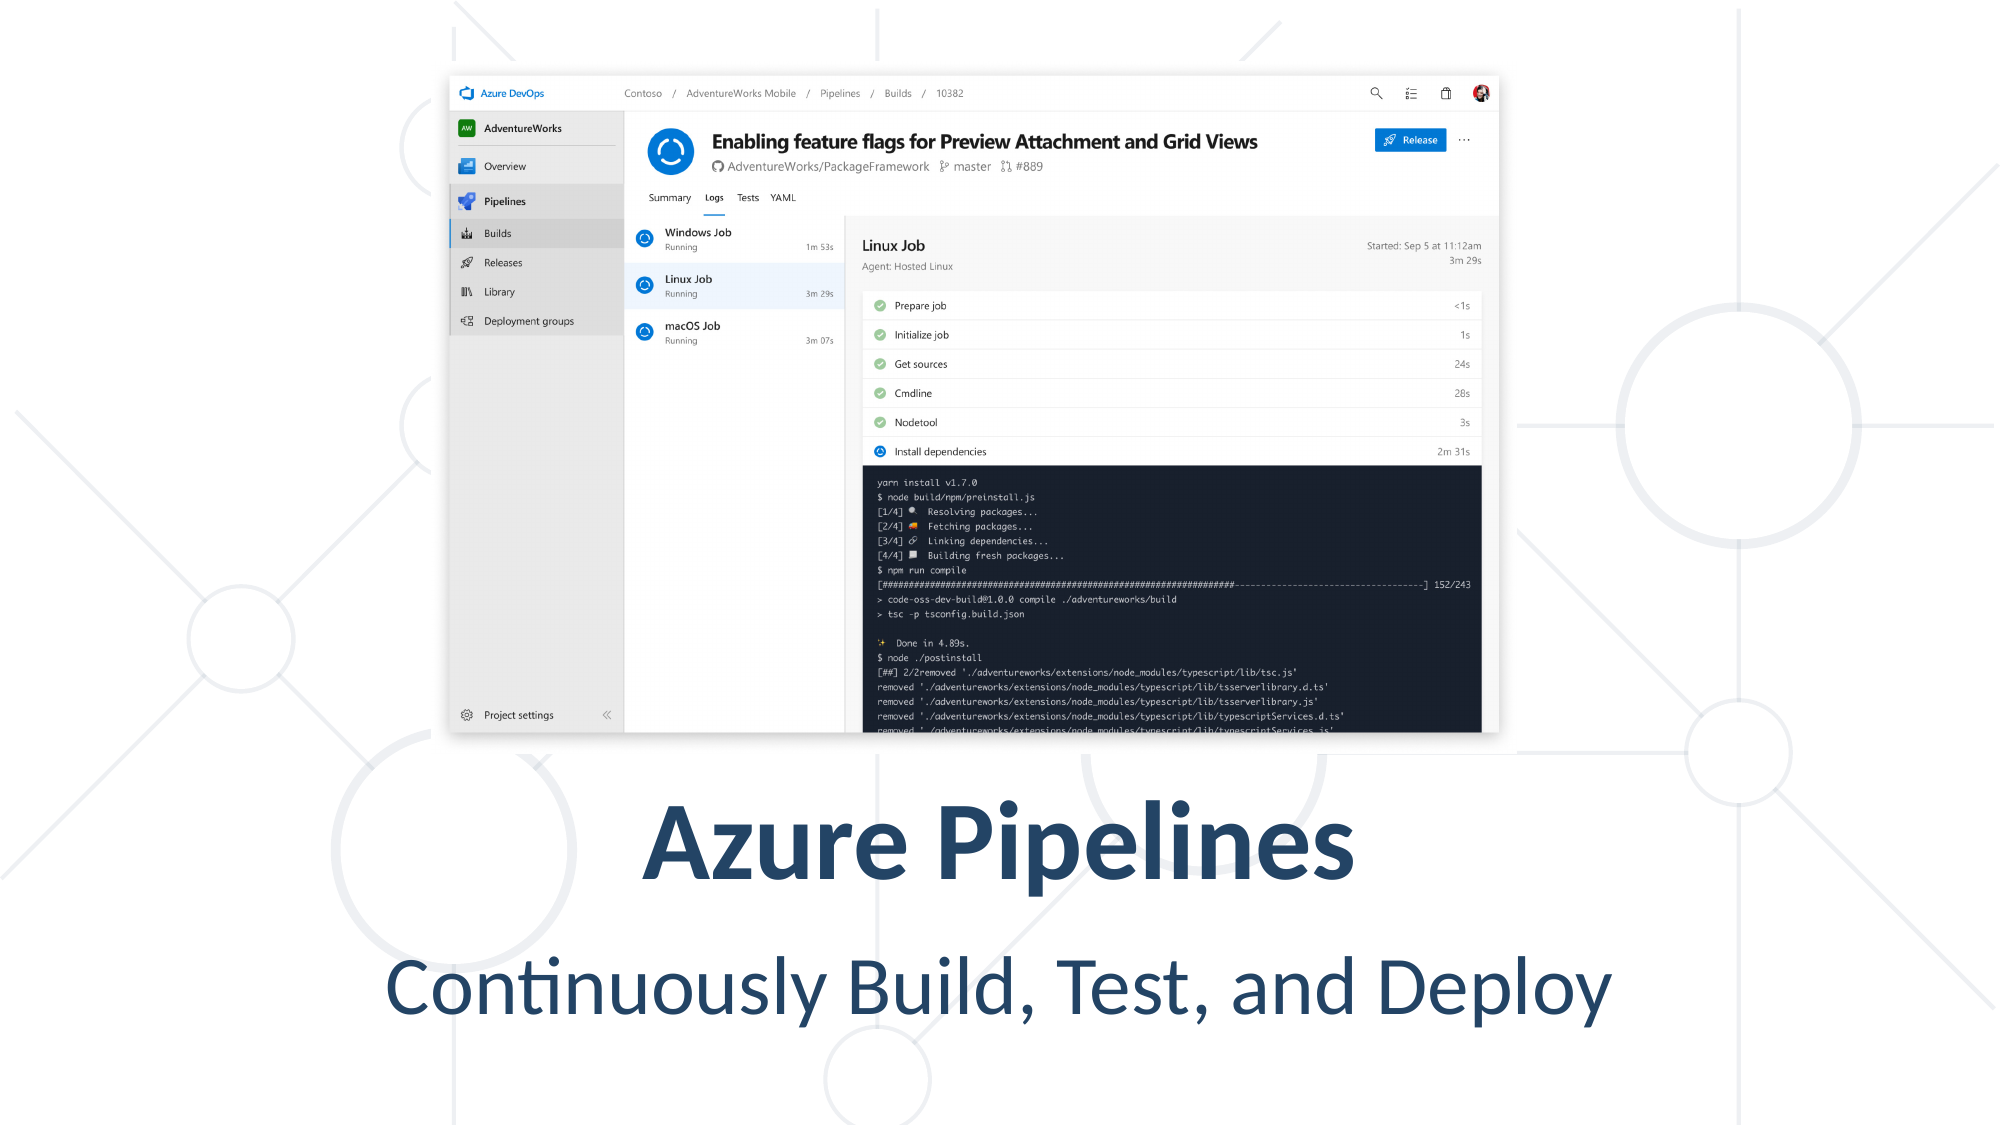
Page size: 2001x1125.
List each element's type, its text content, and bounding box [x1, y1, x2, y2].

picture [431, 61, 1517, 754]
title Azure Pipelines [100, 771, 1900, 898]
subtitle Continuously Build, Test, and Deploy [100, 916, 1900, 1043]
